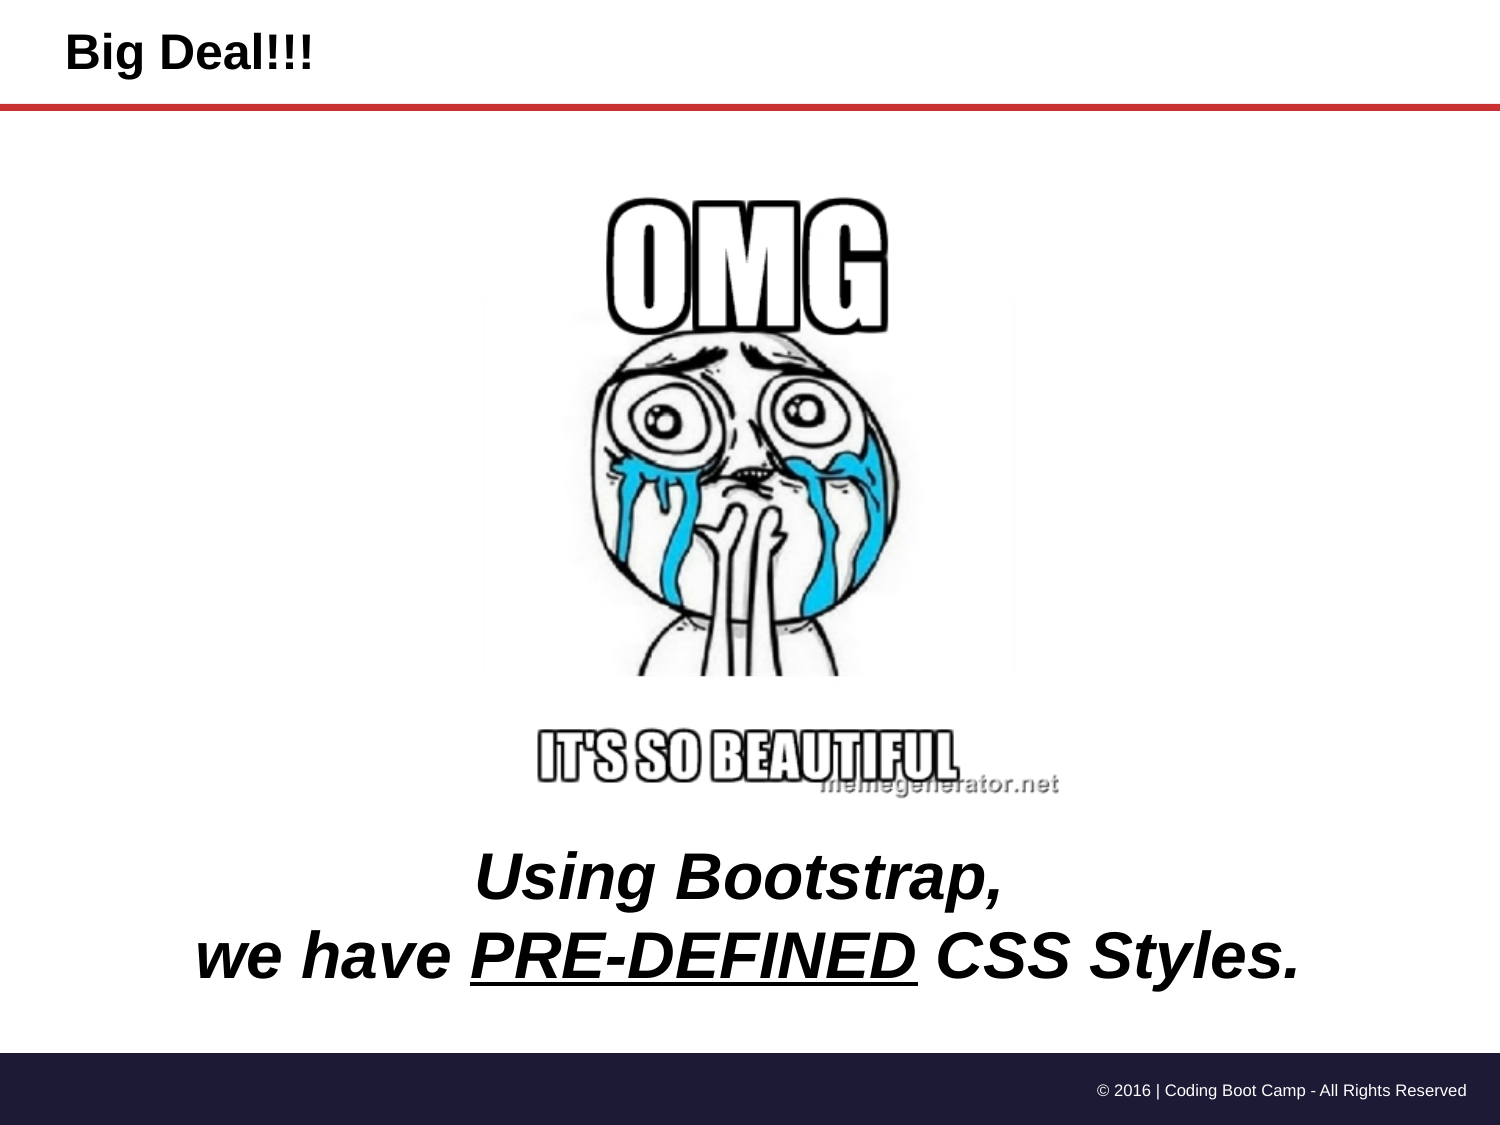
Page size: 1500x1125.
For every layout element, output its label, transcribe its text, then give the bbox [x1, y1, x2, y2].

text_box Using Bootstrap, we have PRE-DEFINED CSS Styles. [50, 825, 1448, 1000]
picture [436, 174, 1062, 801]
title Big Deal!!! [50, 0, 948, 108]
